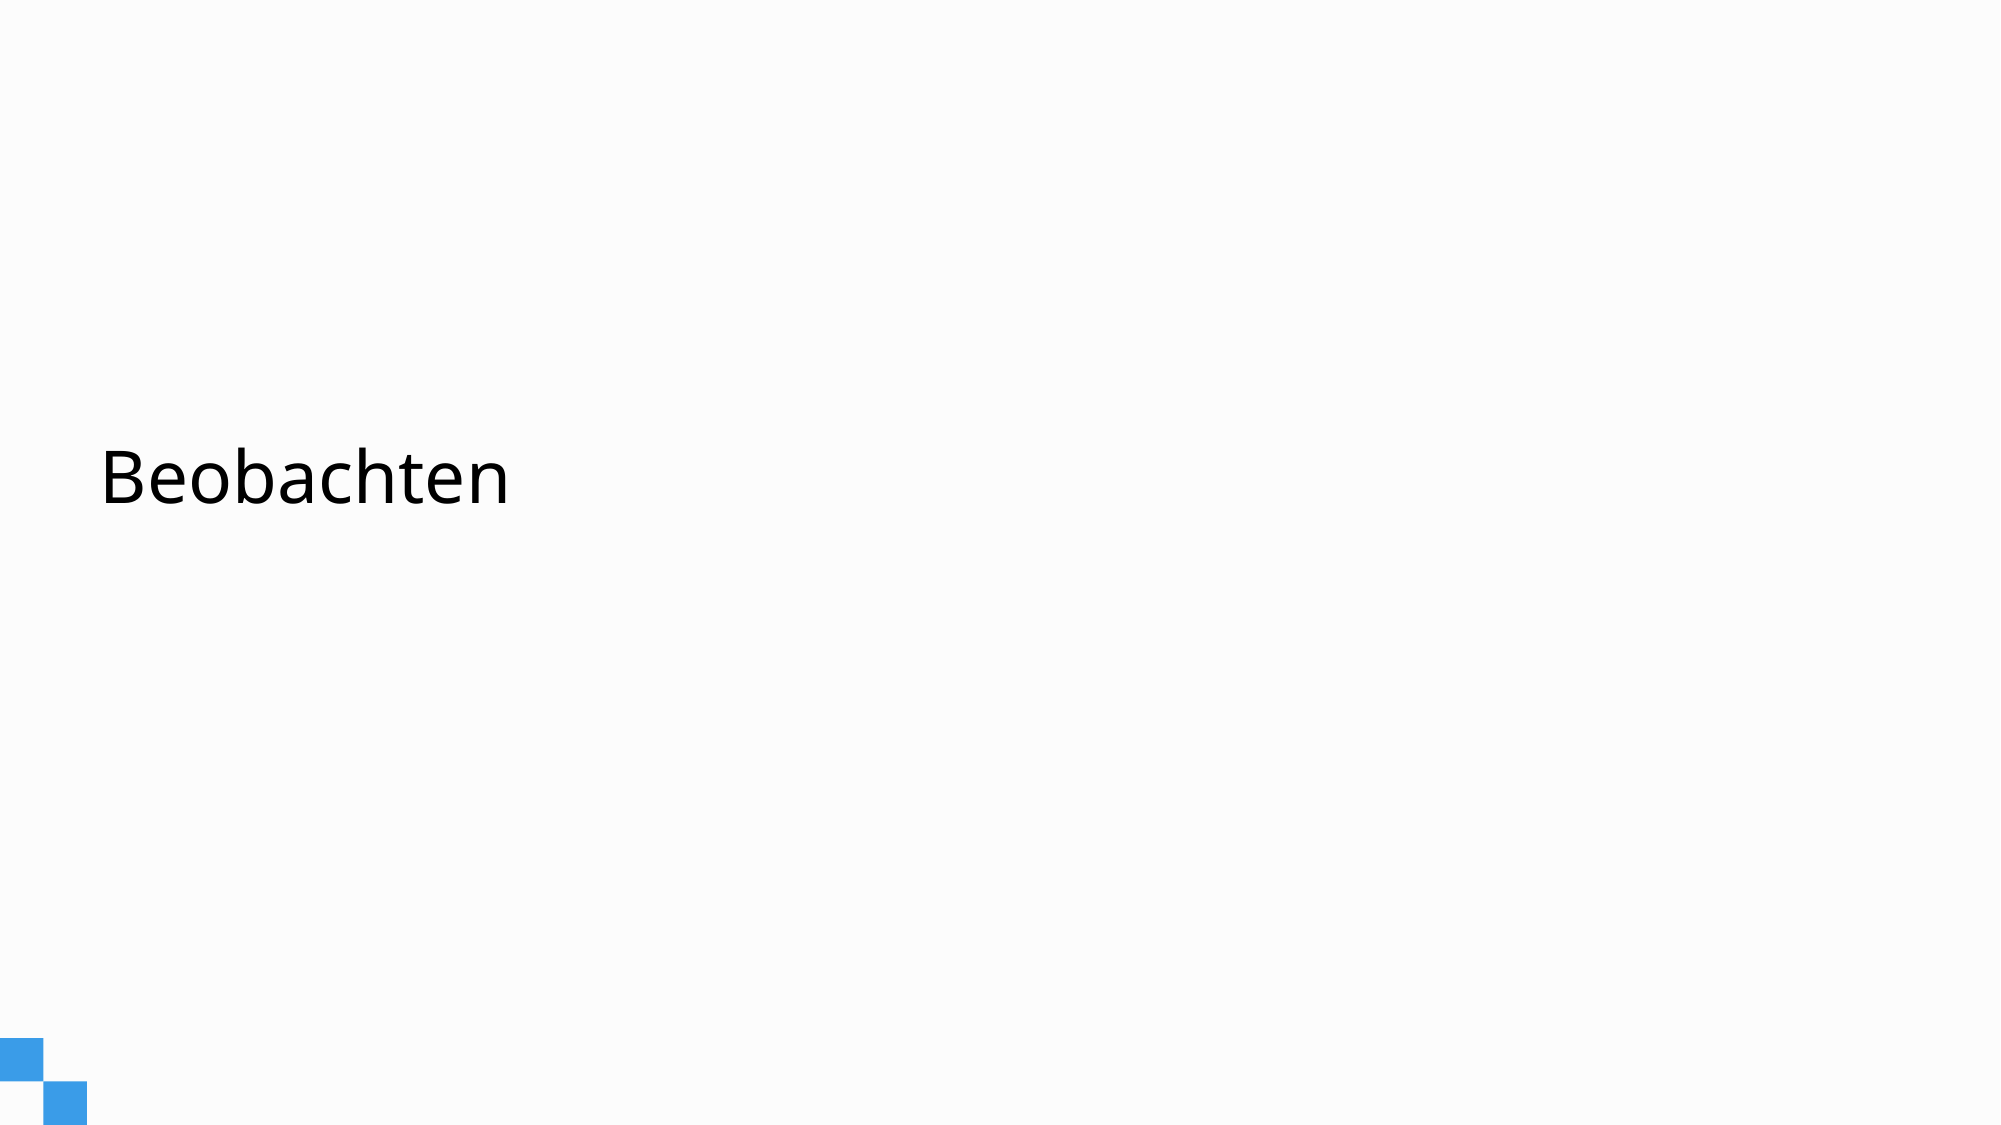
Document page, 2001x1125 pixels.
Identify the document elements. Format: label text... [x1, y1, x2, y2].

title Beobachten [84, 432, 1810, 500]
